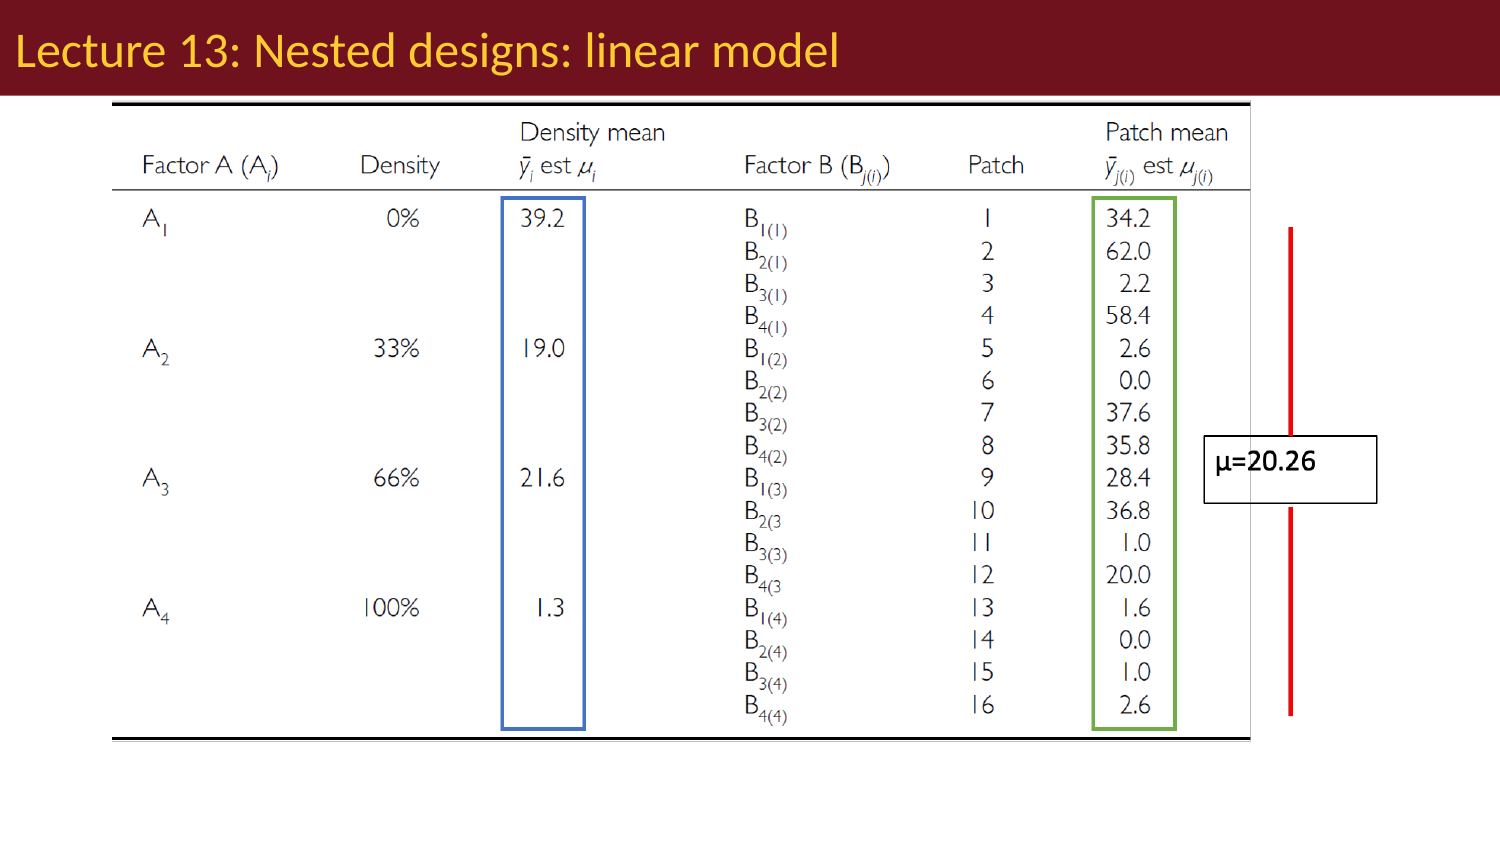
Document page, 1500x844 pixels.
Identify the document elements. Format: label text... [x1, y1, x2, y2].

picture [112, 99, 1378, 742]
title Lecture 13: Nested designs: linear model [0, 0, 1500, 96]
